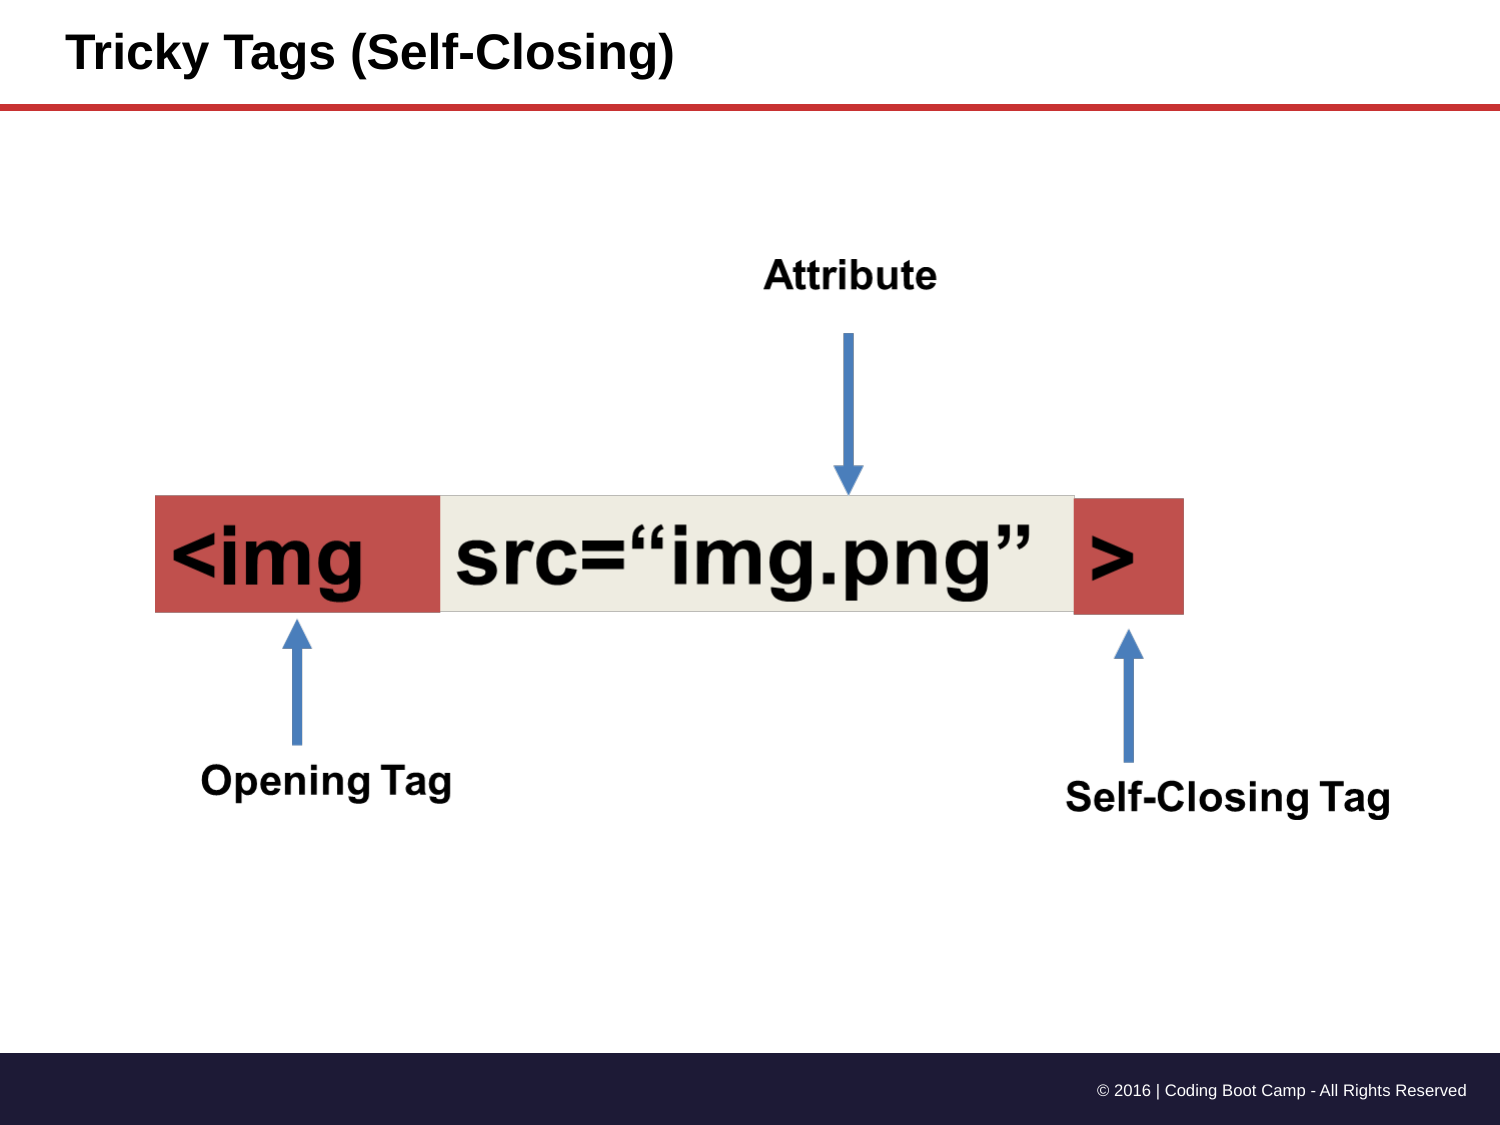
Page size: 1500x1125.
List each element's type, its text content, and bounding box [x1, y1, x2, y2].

picture [119, 236, 1417, 847]
title Tricky Tags (Self-Closing) [50, 0, 1175, 108]
